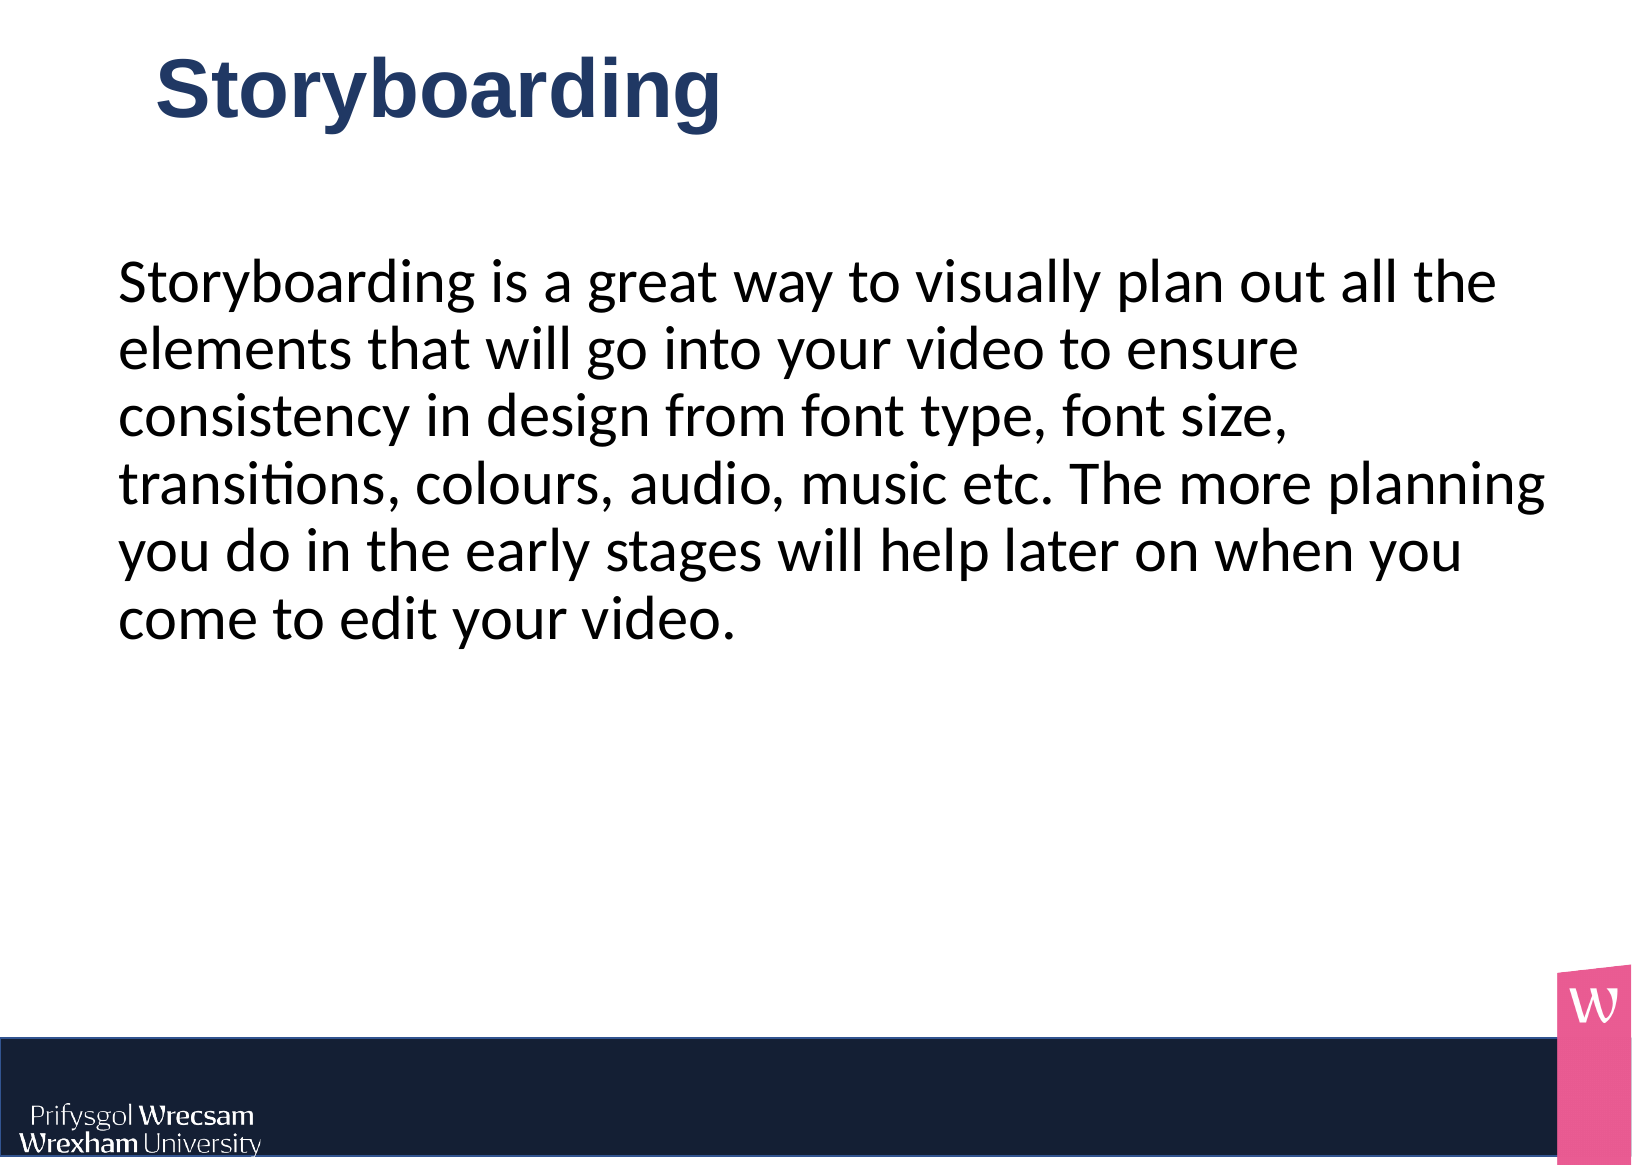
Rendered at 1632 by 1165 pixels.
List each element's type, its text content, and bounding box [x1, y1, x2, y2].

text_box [0, 964, 1632, 1165]
title Storyboarding [140, 37, 1491, 144]
list Storyboarding is a great way to visually plan out all the elements that will go into your video to ensure consistency in design from font type, font size, transitions, colours, audio, music etc. The more planning you do in the early stages will help later on when you come to edit your video. [103, 240, 1585, 964]
